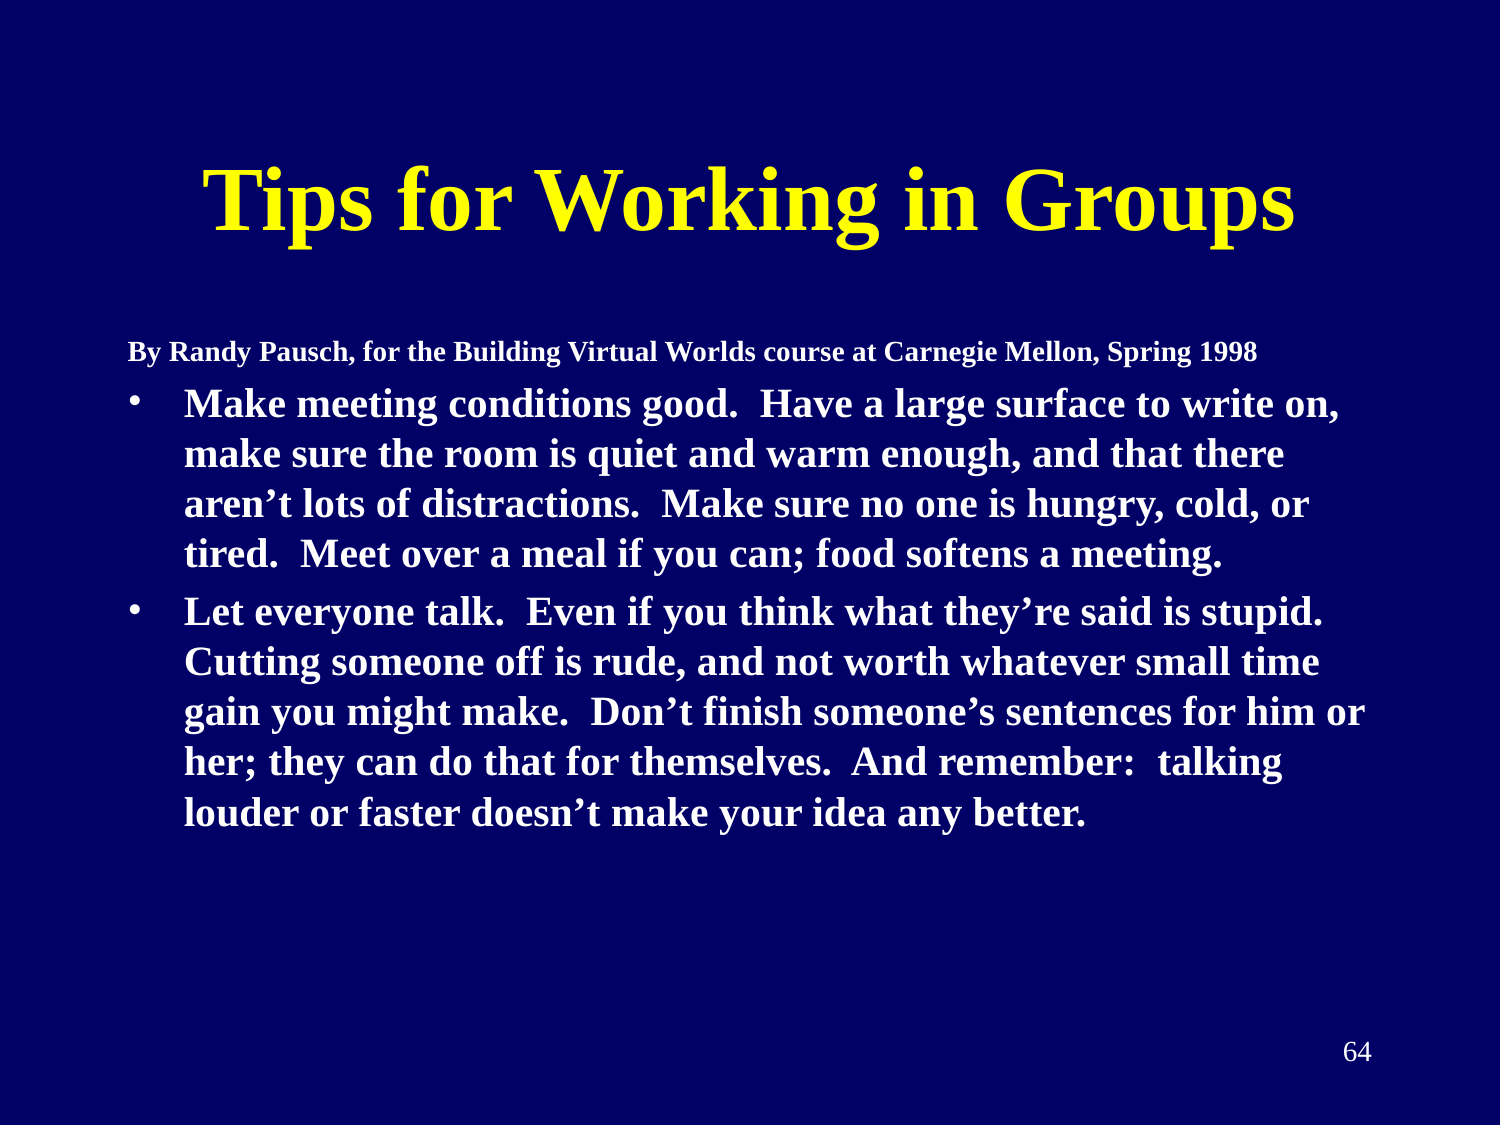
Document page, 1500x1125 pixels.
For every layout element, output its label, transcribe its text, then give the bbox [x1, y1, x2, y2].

title Tips for Working in Groups [112, 99, 1388, 288]
list By Randy Pausch, for the Building Virtual Worlds course at Carnegie Mellon, Spring 1998 Make meeting conditions good. Have a large surface to write on, make sure the room is quiet and warm enough, and that there aren’t lots of distractions. Make sure no one is hungry, cold, or tired. Meet over a meal if you can; food softens a meeting. Let everyone talk. Even if you think what they’re said is stupid. Cutting someone off is rude, and not worth whatever small time gain you might make. Don’t finish someone’s sentences for him or her; they can do that for themselves. And remember: talking louder or faster doesn’t make your idea any better. [112, 324, 1388, 1000]
slide_number ‹#› [1074, 1025, 1388, 1100]
